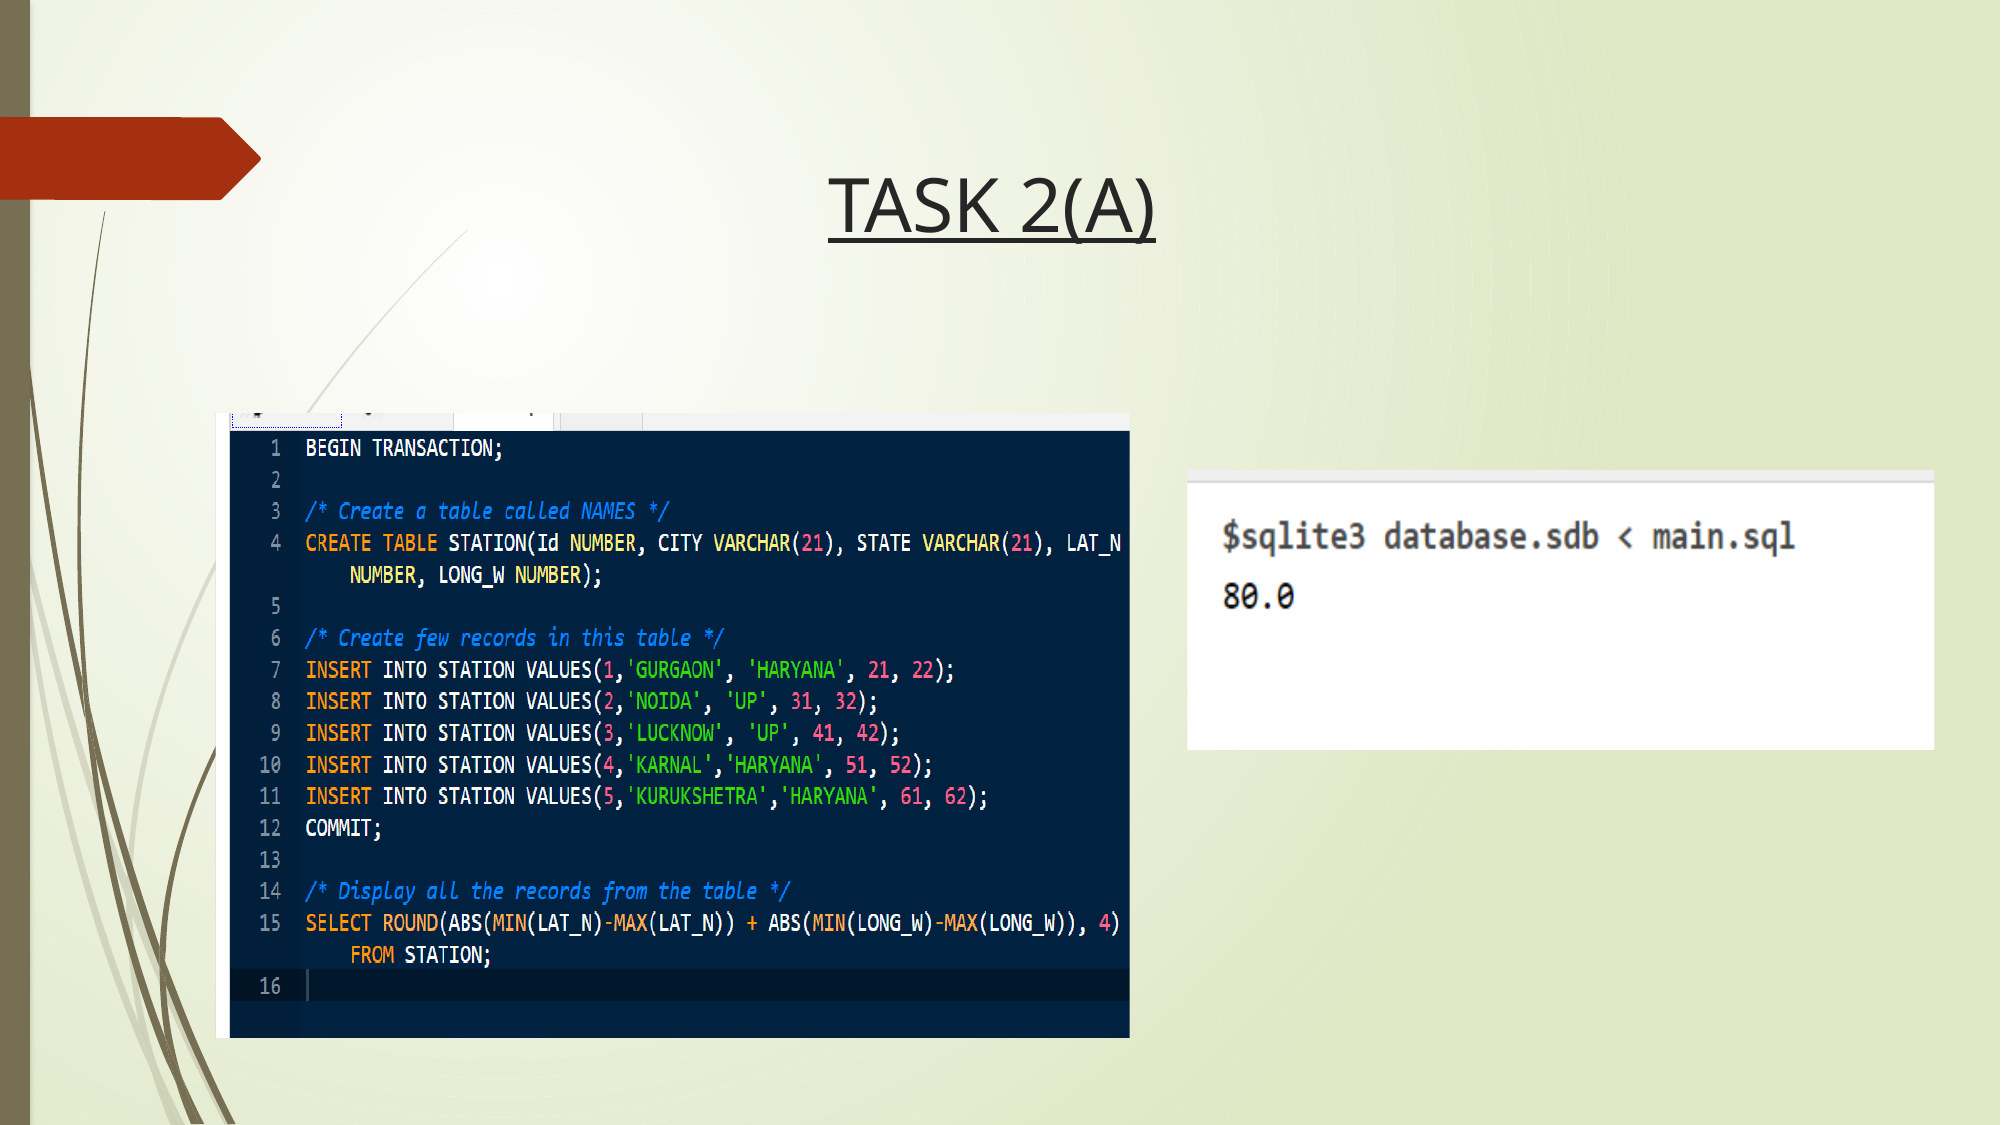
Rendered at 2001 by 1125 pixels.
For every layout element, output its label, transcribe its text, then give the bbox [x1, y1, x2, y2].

picture [1186, 470, 1935, 750]
text_box TASK 2(A) [423, 149, 1561, 282]
picture [215, 413, 1130, 1038]
